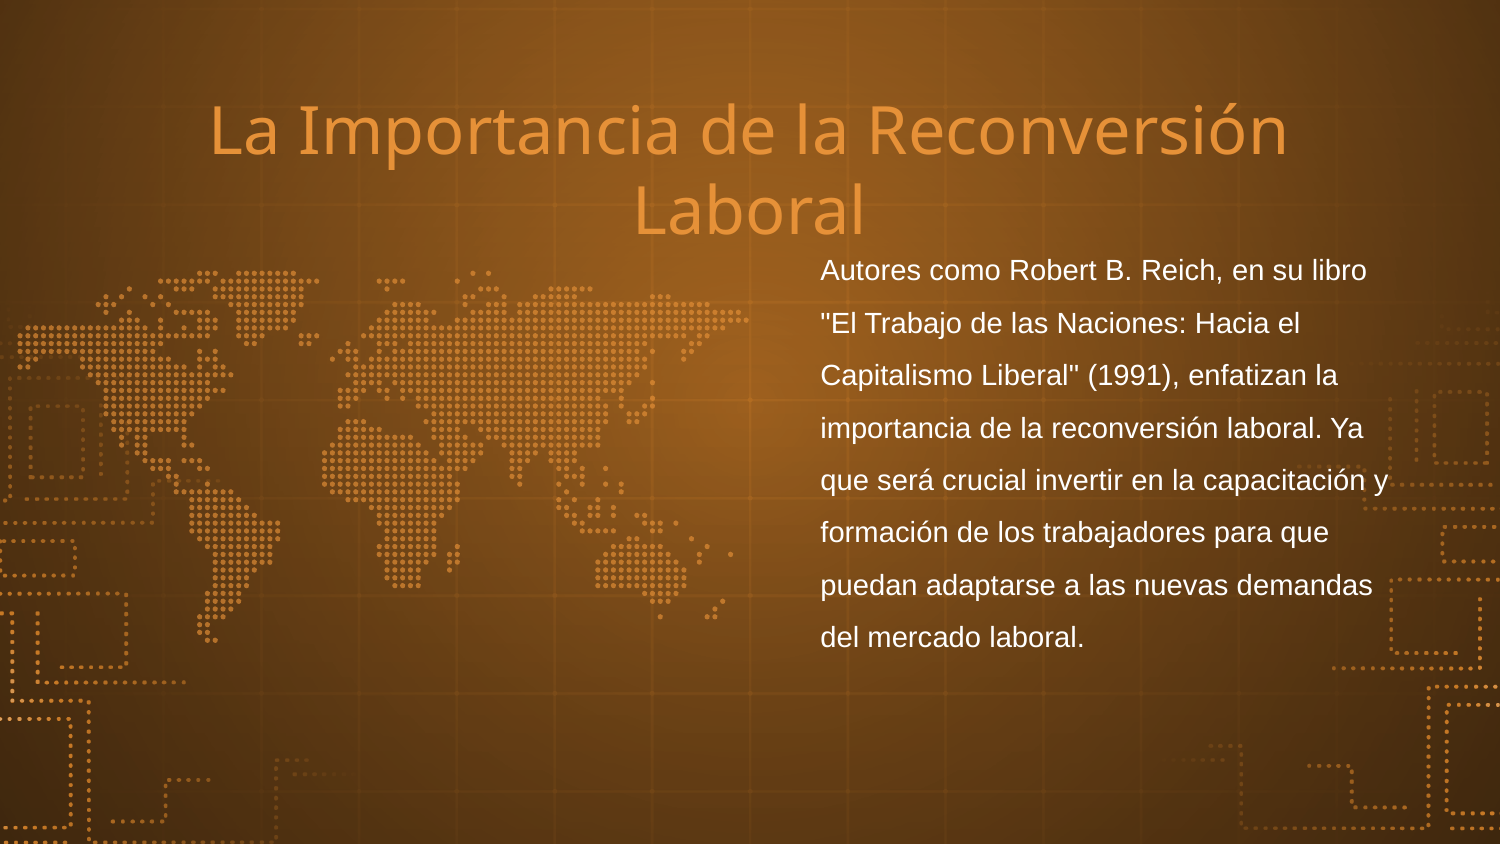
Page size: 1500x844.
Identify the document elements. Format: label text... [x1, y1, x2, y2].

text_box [17, 270, 751, 644]
text_box Autores como Robert B. Reich, en su libro "El Trabajo de las Naciones: Hacia el Capitalismo Liberal" (1991), enfatizan la importancia de la reconversión laboral. Ya que será crucial invertir en la capacitación y formación de los trabajadores para que puedan adaptarse a las nuevas demandas del mercado laboral. [805, 226, 1415, 661]
title La Importancia de la Reconversión Laboral [118, 72, 1382, 167]
